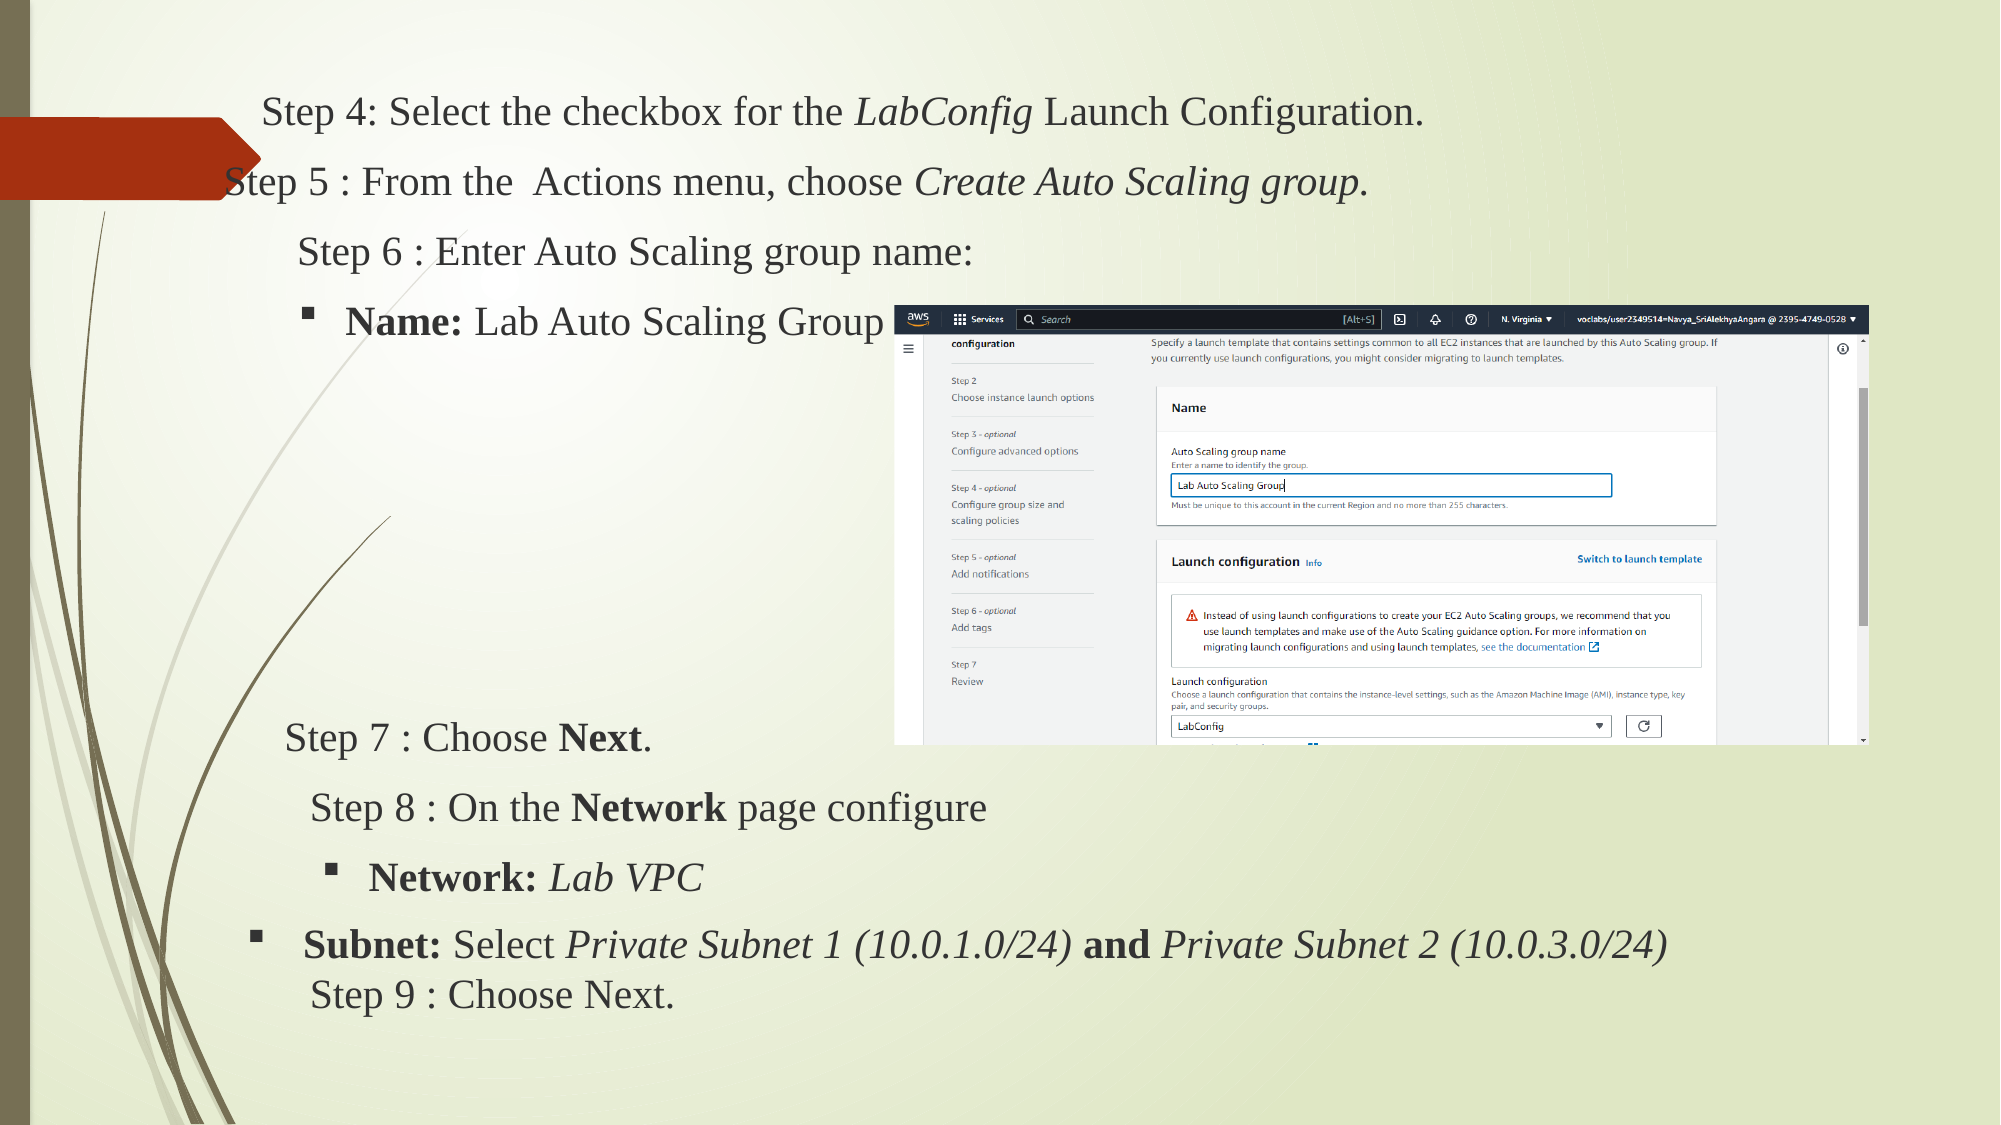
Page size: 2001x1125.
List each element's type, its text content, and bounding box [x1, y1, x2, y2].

text_box Step 4: Select the checkbox for the LabConfig Launch Configuration. Step 5 : From the Actions menu, choose Create Auto Scaling group. Step 6 : Enter Auto Scaling group name: Name: Lab Auto Scaling Group [208, 72, 1810, 352]
text_box Step 7 : Choose Next. Step 8 : On the Network page configure Network: Lab VPC Subnet: Select Private Subnet 1 (10.0.1.0/24) and Private Subnet 2 (10.0.3.0/24) Step 9 : Choose Next. [232, 698, 1979, 1074]
picture [893, 305, 1870, 745]
